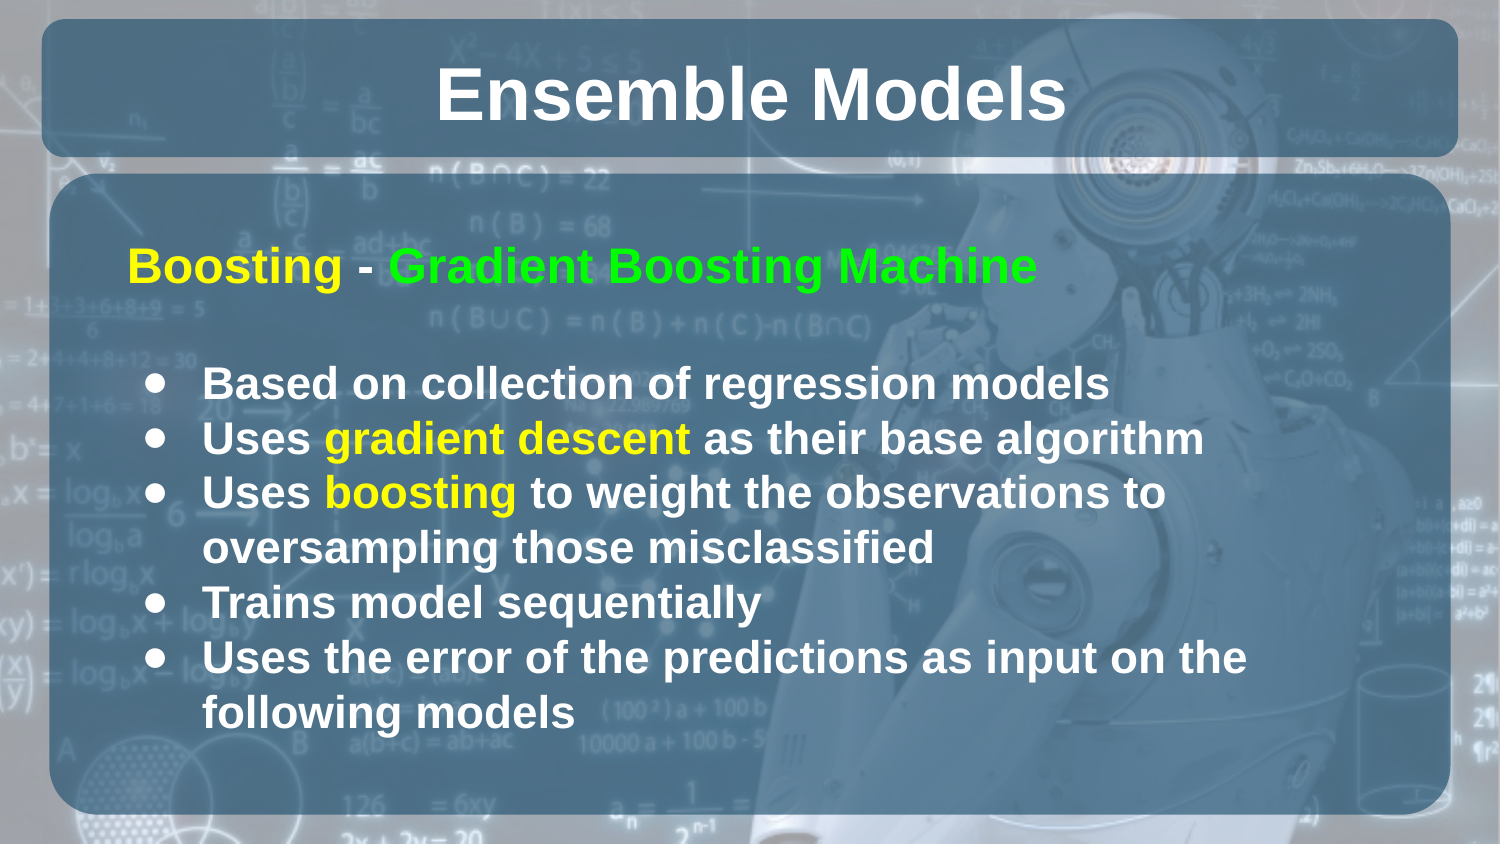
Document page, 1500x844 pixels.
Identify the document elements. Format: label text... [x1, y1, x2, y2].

title Ensemble Models [55, 31, 1450, 150]
title Boosting - Gradient Boosting Machine Based on collection of regression models Uses gradient descent as their base algorithm Uses boosting to weight the observations to oversampling those misclassified Trains model sequentially Uses the error of the predictions as input on the following models [111, 218, 1384, 761]
picture [0, 0, 1500, 844]
